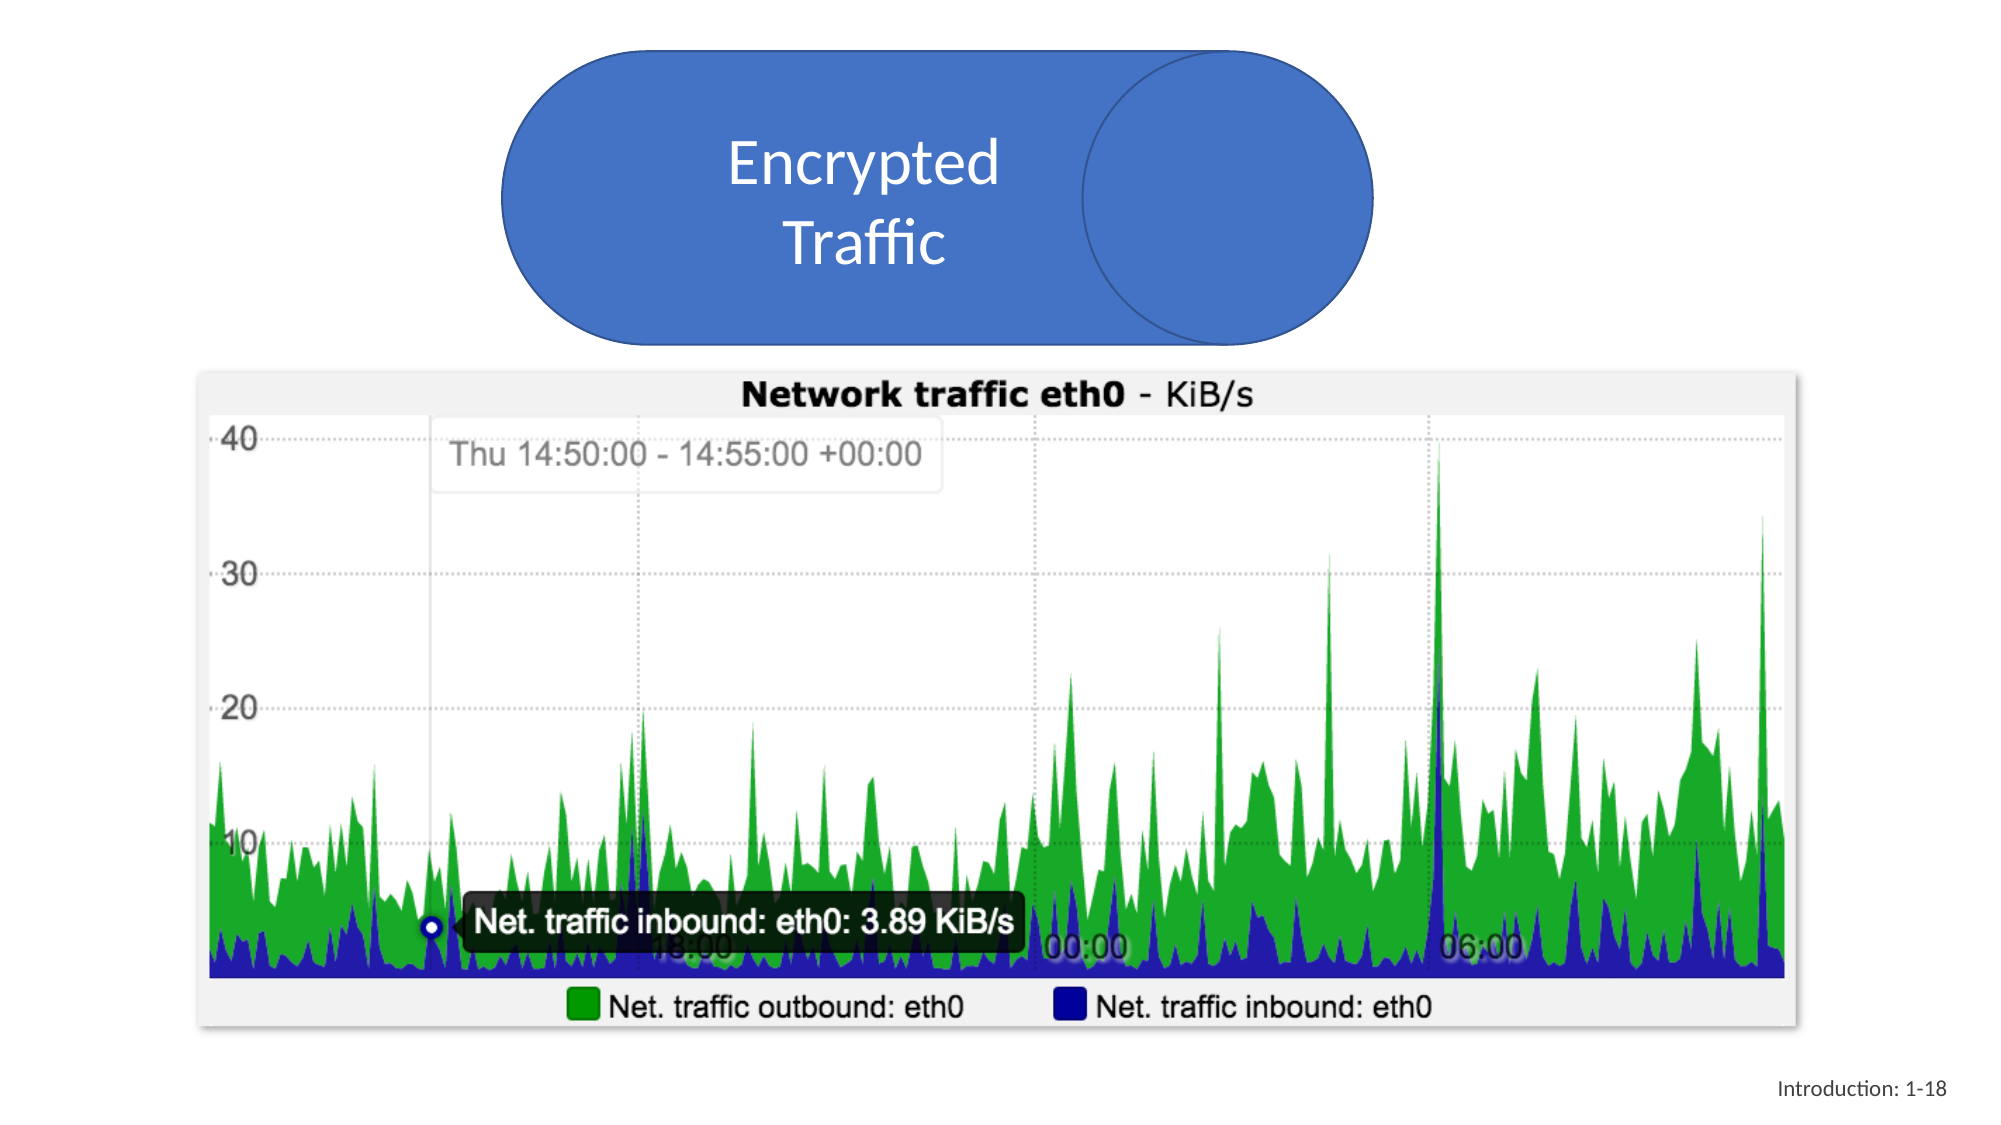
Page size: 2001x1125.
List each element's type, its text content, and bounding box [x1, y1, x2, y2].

text_box Encrypted Traffic [501, 50, 1374, 346]
picture [190, 366, 1810, 1039]
slide_number Introduction: 1-18 [1512, 1056, 1963, 1117]
